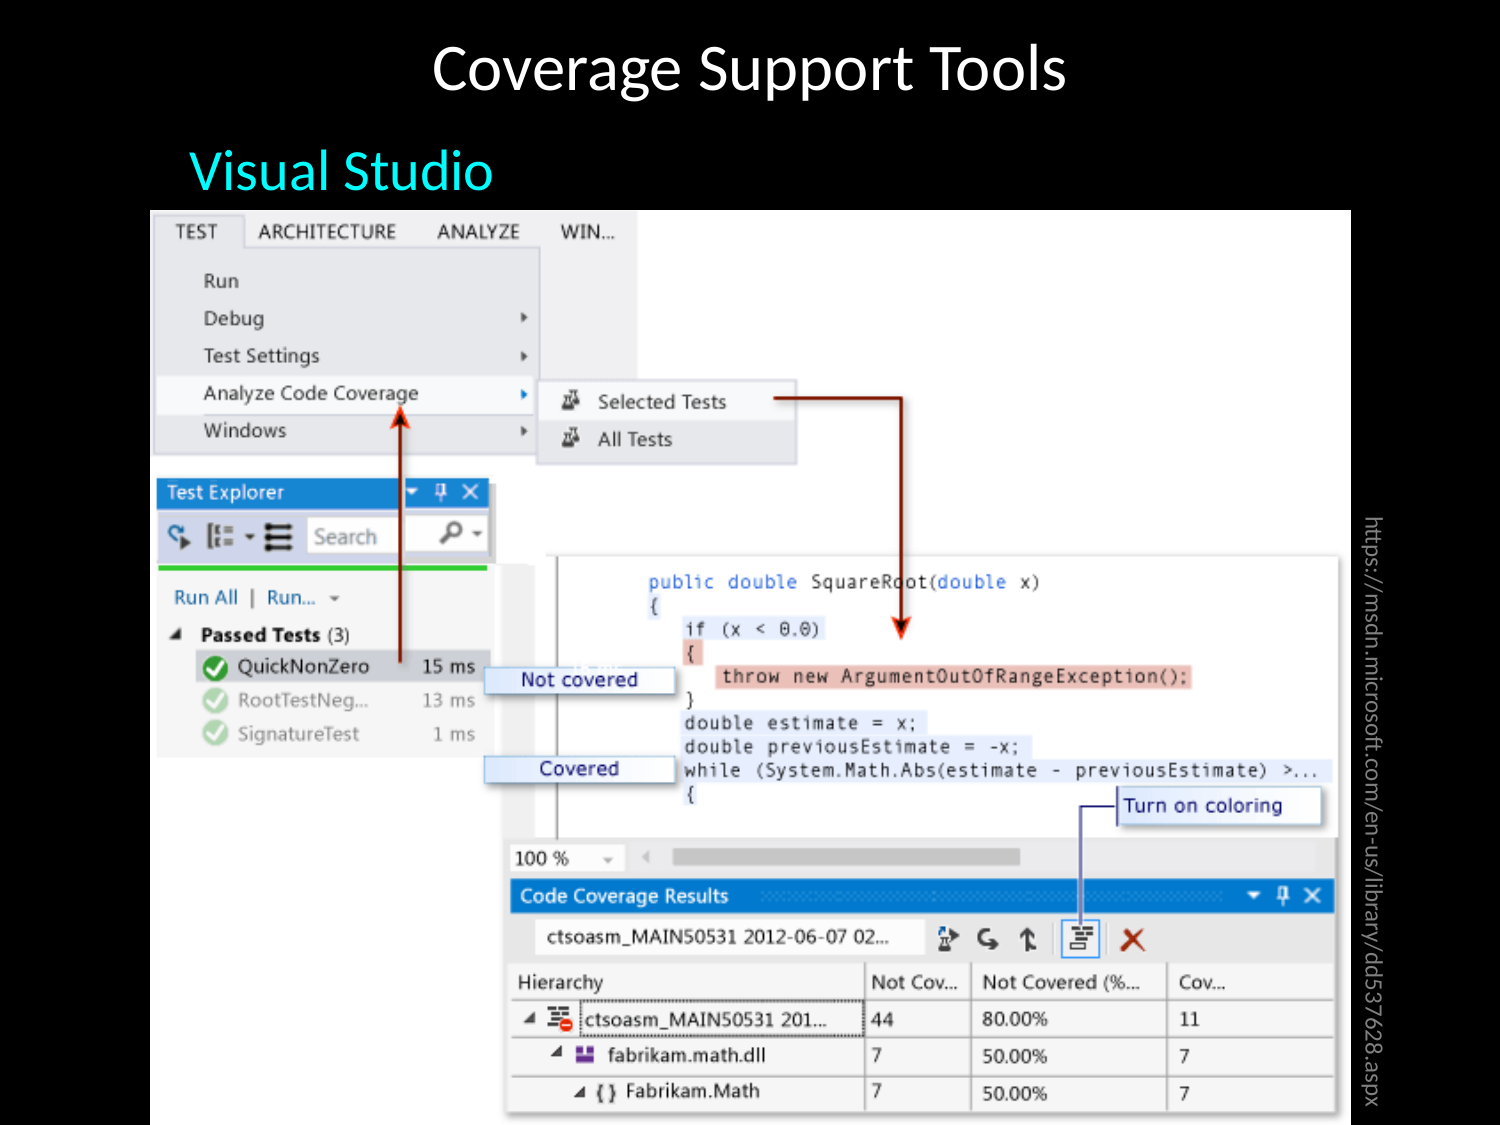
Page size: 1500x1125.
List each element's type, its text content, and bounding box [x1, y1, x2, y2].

picture [149, 210, 1351, 1125]
text_box https://msdn.microsoft.com/en-us/library/dd537628.aspx [1355, 501, 1399, 1123]
text_box Visual Studio [174, 125, 564, 209]
title Coverage Support Tools [75, 2, 1425, 125]
